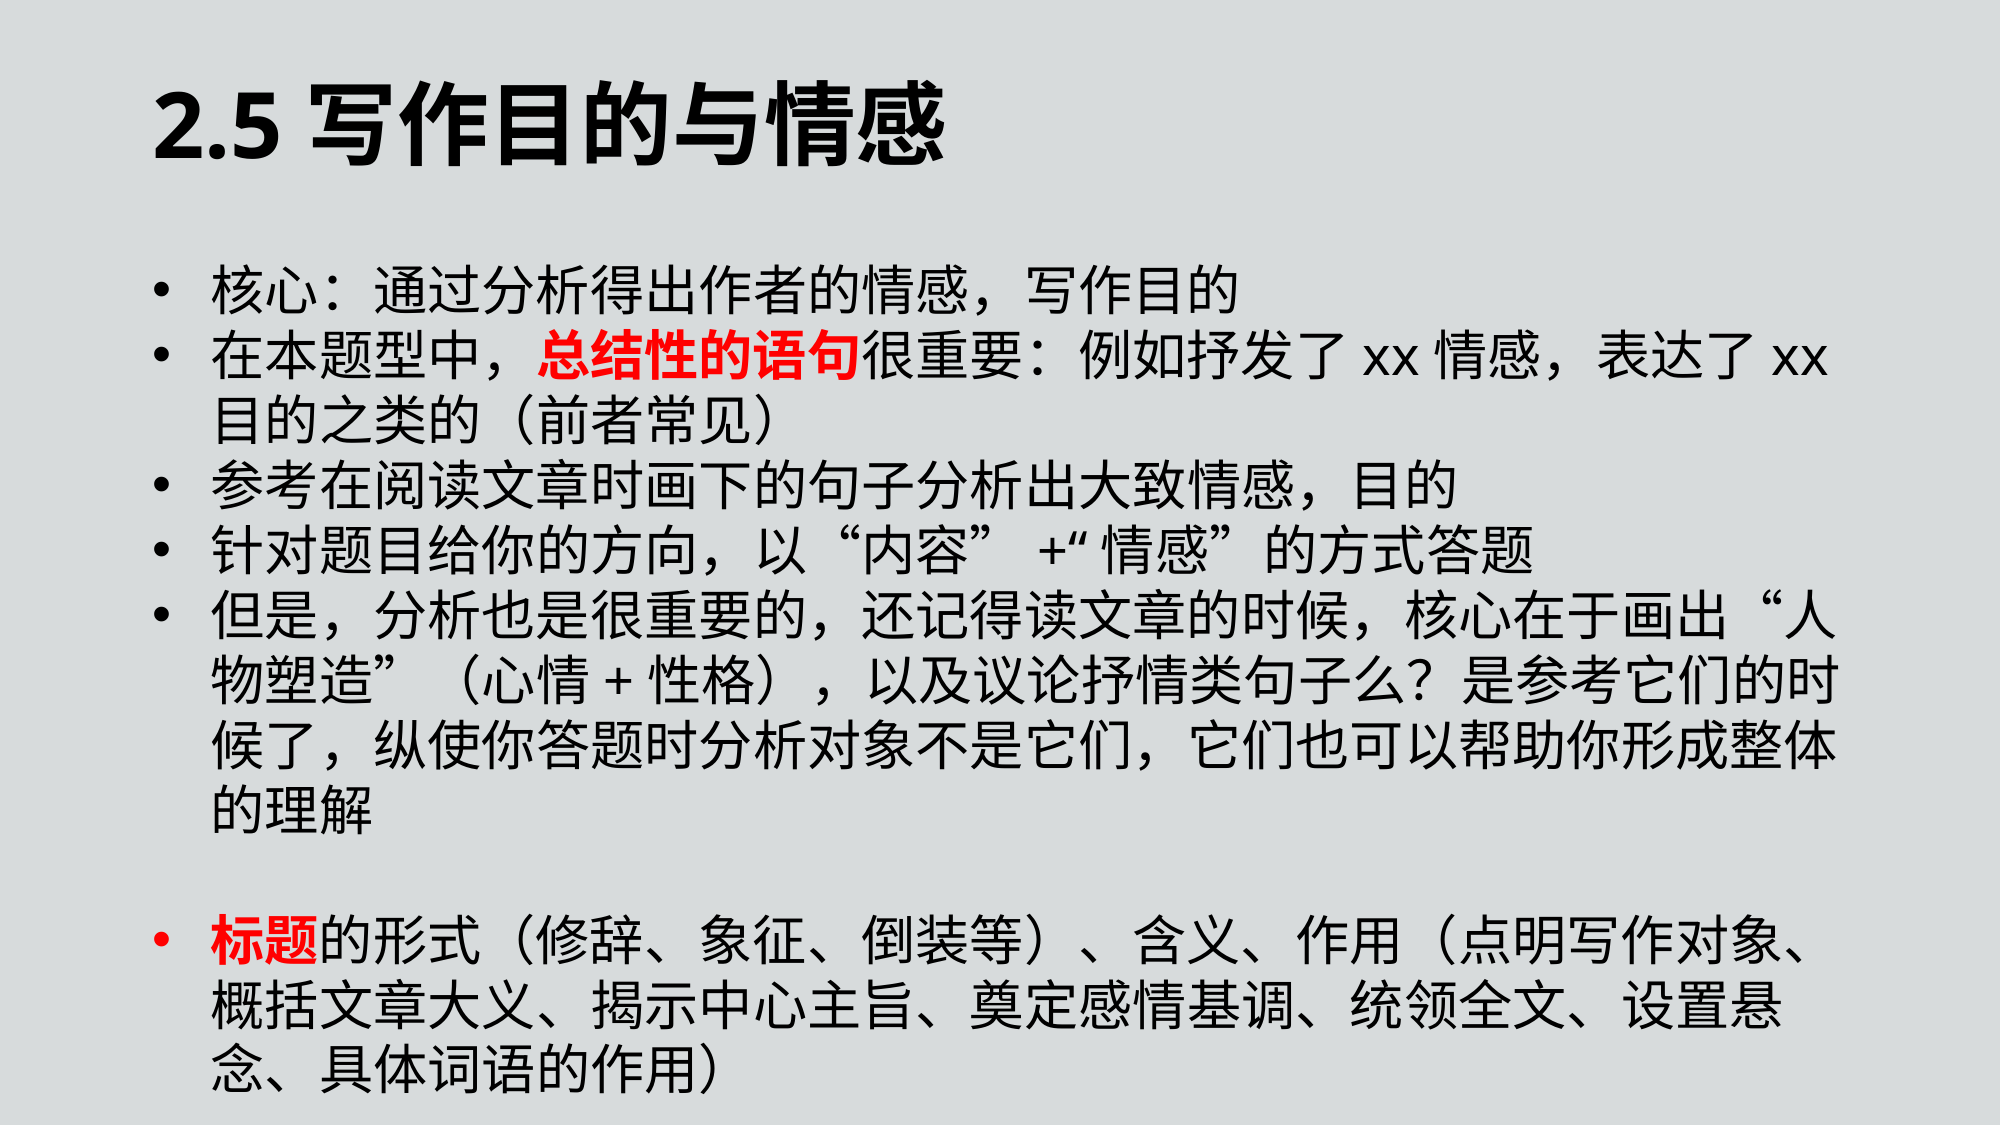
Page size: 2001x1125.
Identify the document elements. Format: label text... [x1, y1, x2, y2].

text_box 2.5写作目的与情感 [137, 59, 1863, 249]
text_box 核心：通过分析得出作者的情感，写作目的 在本题型中，总结性的语句很重要：例如抒发了xx情感，表达了xx目的之类的（前者常见） 参考在阅读文章时画下的句子分析出大致情感，目的 针对题目给你的方向，以“内容”+“情感”的方式答题 但是，分析也是很重要的，还记得读文章的时候，核心在于画出“人物塑造”（心情+性格），以及议论抒情类句子么？是参考它们的时候了，纵使你答题时分析对象不是它们，它们也可以帮助你形成整体的理解 标题的形式（修辞、象征、倒装等）、含义、作用（点明写作对象、概括文章大义、揭示中心主旨、奠定感情基调、统领全文、设置悬念、具体词语的作用） [137, 249, 1863, 1097]
